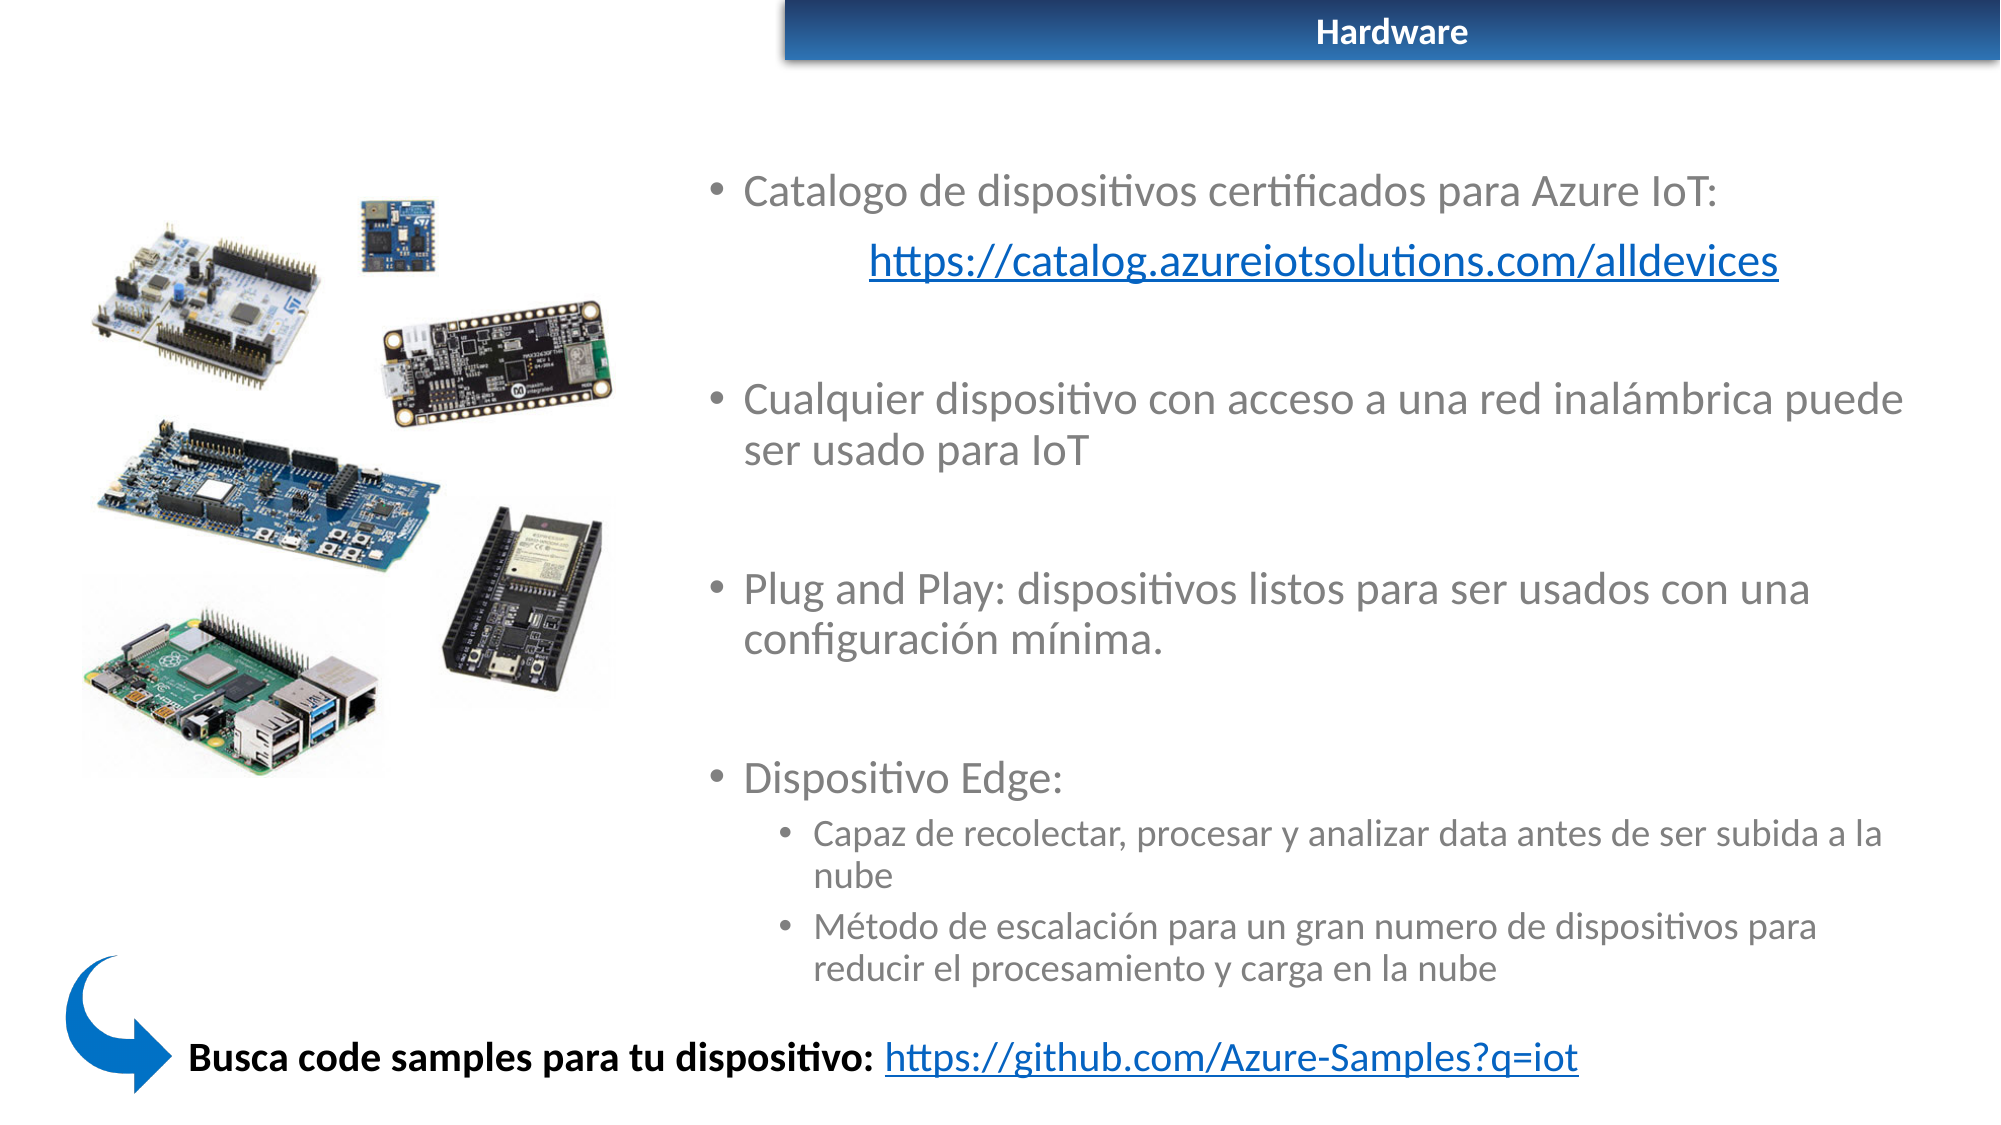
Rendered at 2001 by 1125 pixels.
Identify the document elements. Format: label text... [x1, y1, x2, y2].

text_box Hardware [785, 0, 2000, 60]
list Catalogo de dispositivos certificados para Azure IoT: https://catalog.azureiotsolutions.com/alldevices Cualquier dispositivo con acceso a una red inalámbrica puede ser usado para IoT Plug and Play: dispositivos listos para ser usados con una configuración mínima. Dispositivo Edge: Capaz de recolectar, procesar y analizar data antes de ser subida a la nube Método de escalación para un gran numero de dispositivos para reducir el procesamiento y carga en la nube [693, 158, 1954, 1005]
picture [46, 949, 197, 1100]
picture [82, 196, 616, 778]
text_box Busca code samples para tu dispositivo: https://github.com/Azure-Samples?q=iot [197, 1022, 1666, 1088]
